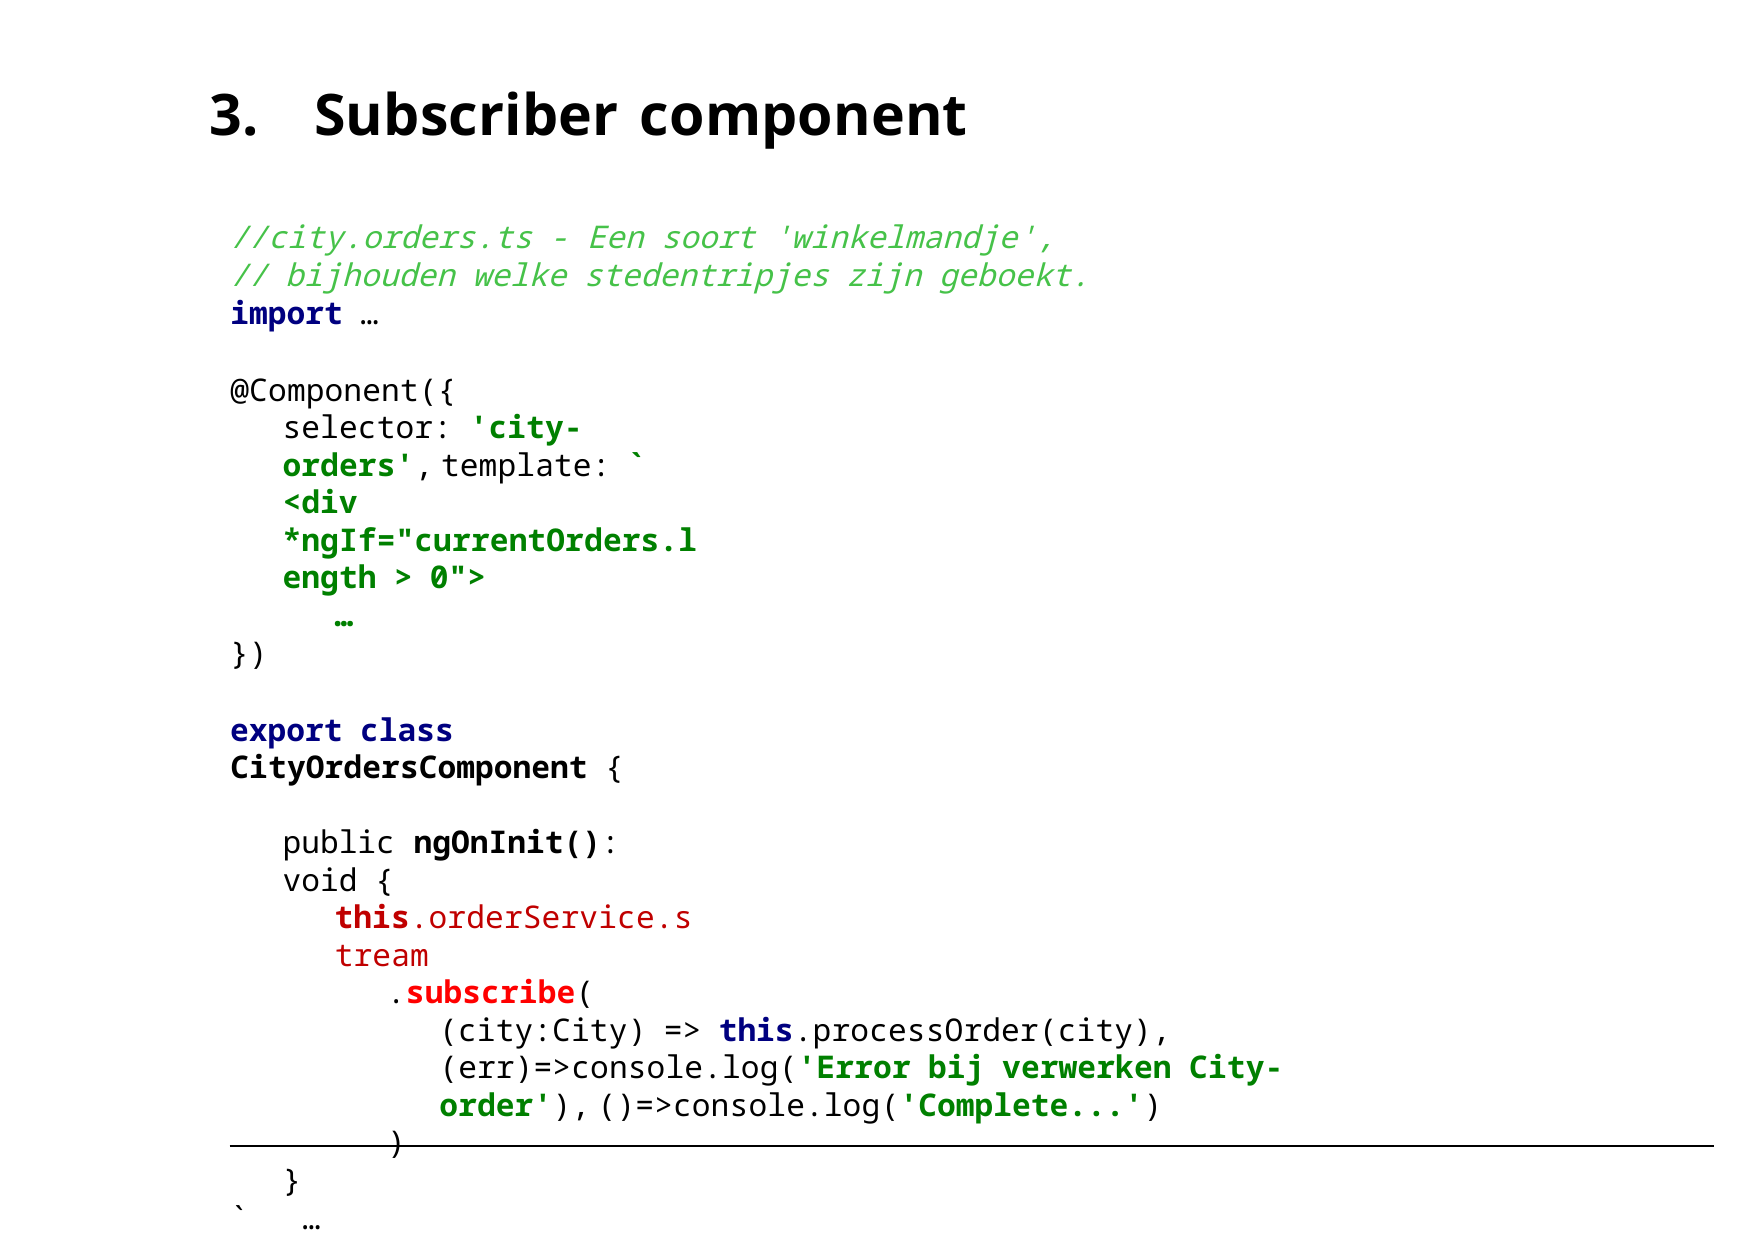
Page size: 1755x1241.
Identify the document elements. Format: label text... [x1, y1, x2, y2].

text_box //city.orders.ts ‐ Een soort 'winkelmandje', // bijhouden welke stedentripjes zijn geboekt. import … @Component({ selector: 'city‐orders', template: ` <div *ngIf="currentOrders.length > 0"> … }) export class CityOrdersComponent { public ngOnInit(): void { this.orderService.stream .subscribe( (city:City) => this.processOrder(city), (err)=>console.log('Error bij verwerken City‐order'), ()=>console.log('Complete...') ) } ` … } [228, 217, 1366, 1241]
text_box 3. Subscriber component [207, 79, 1048, 147]
